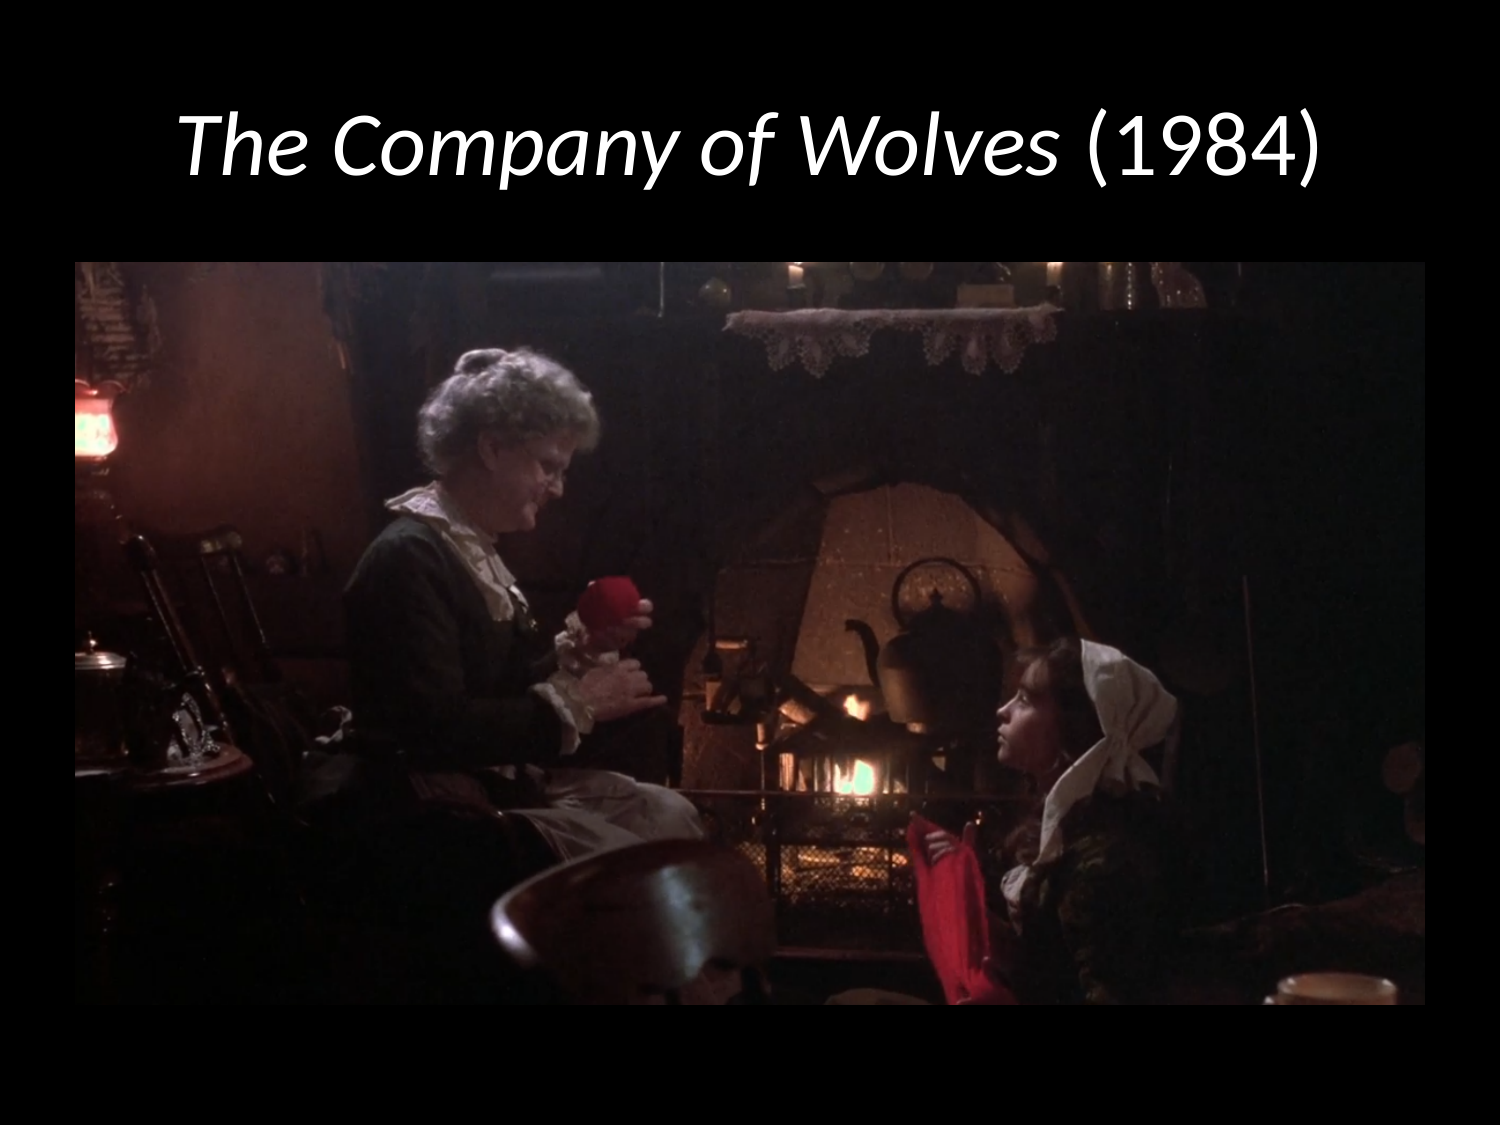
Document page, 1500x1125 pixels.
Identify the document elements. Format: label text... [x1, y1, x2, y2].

title The Company of Wolves (1984) [75, 45, 1425, 233]
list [74, 262, 1426, 1006]
